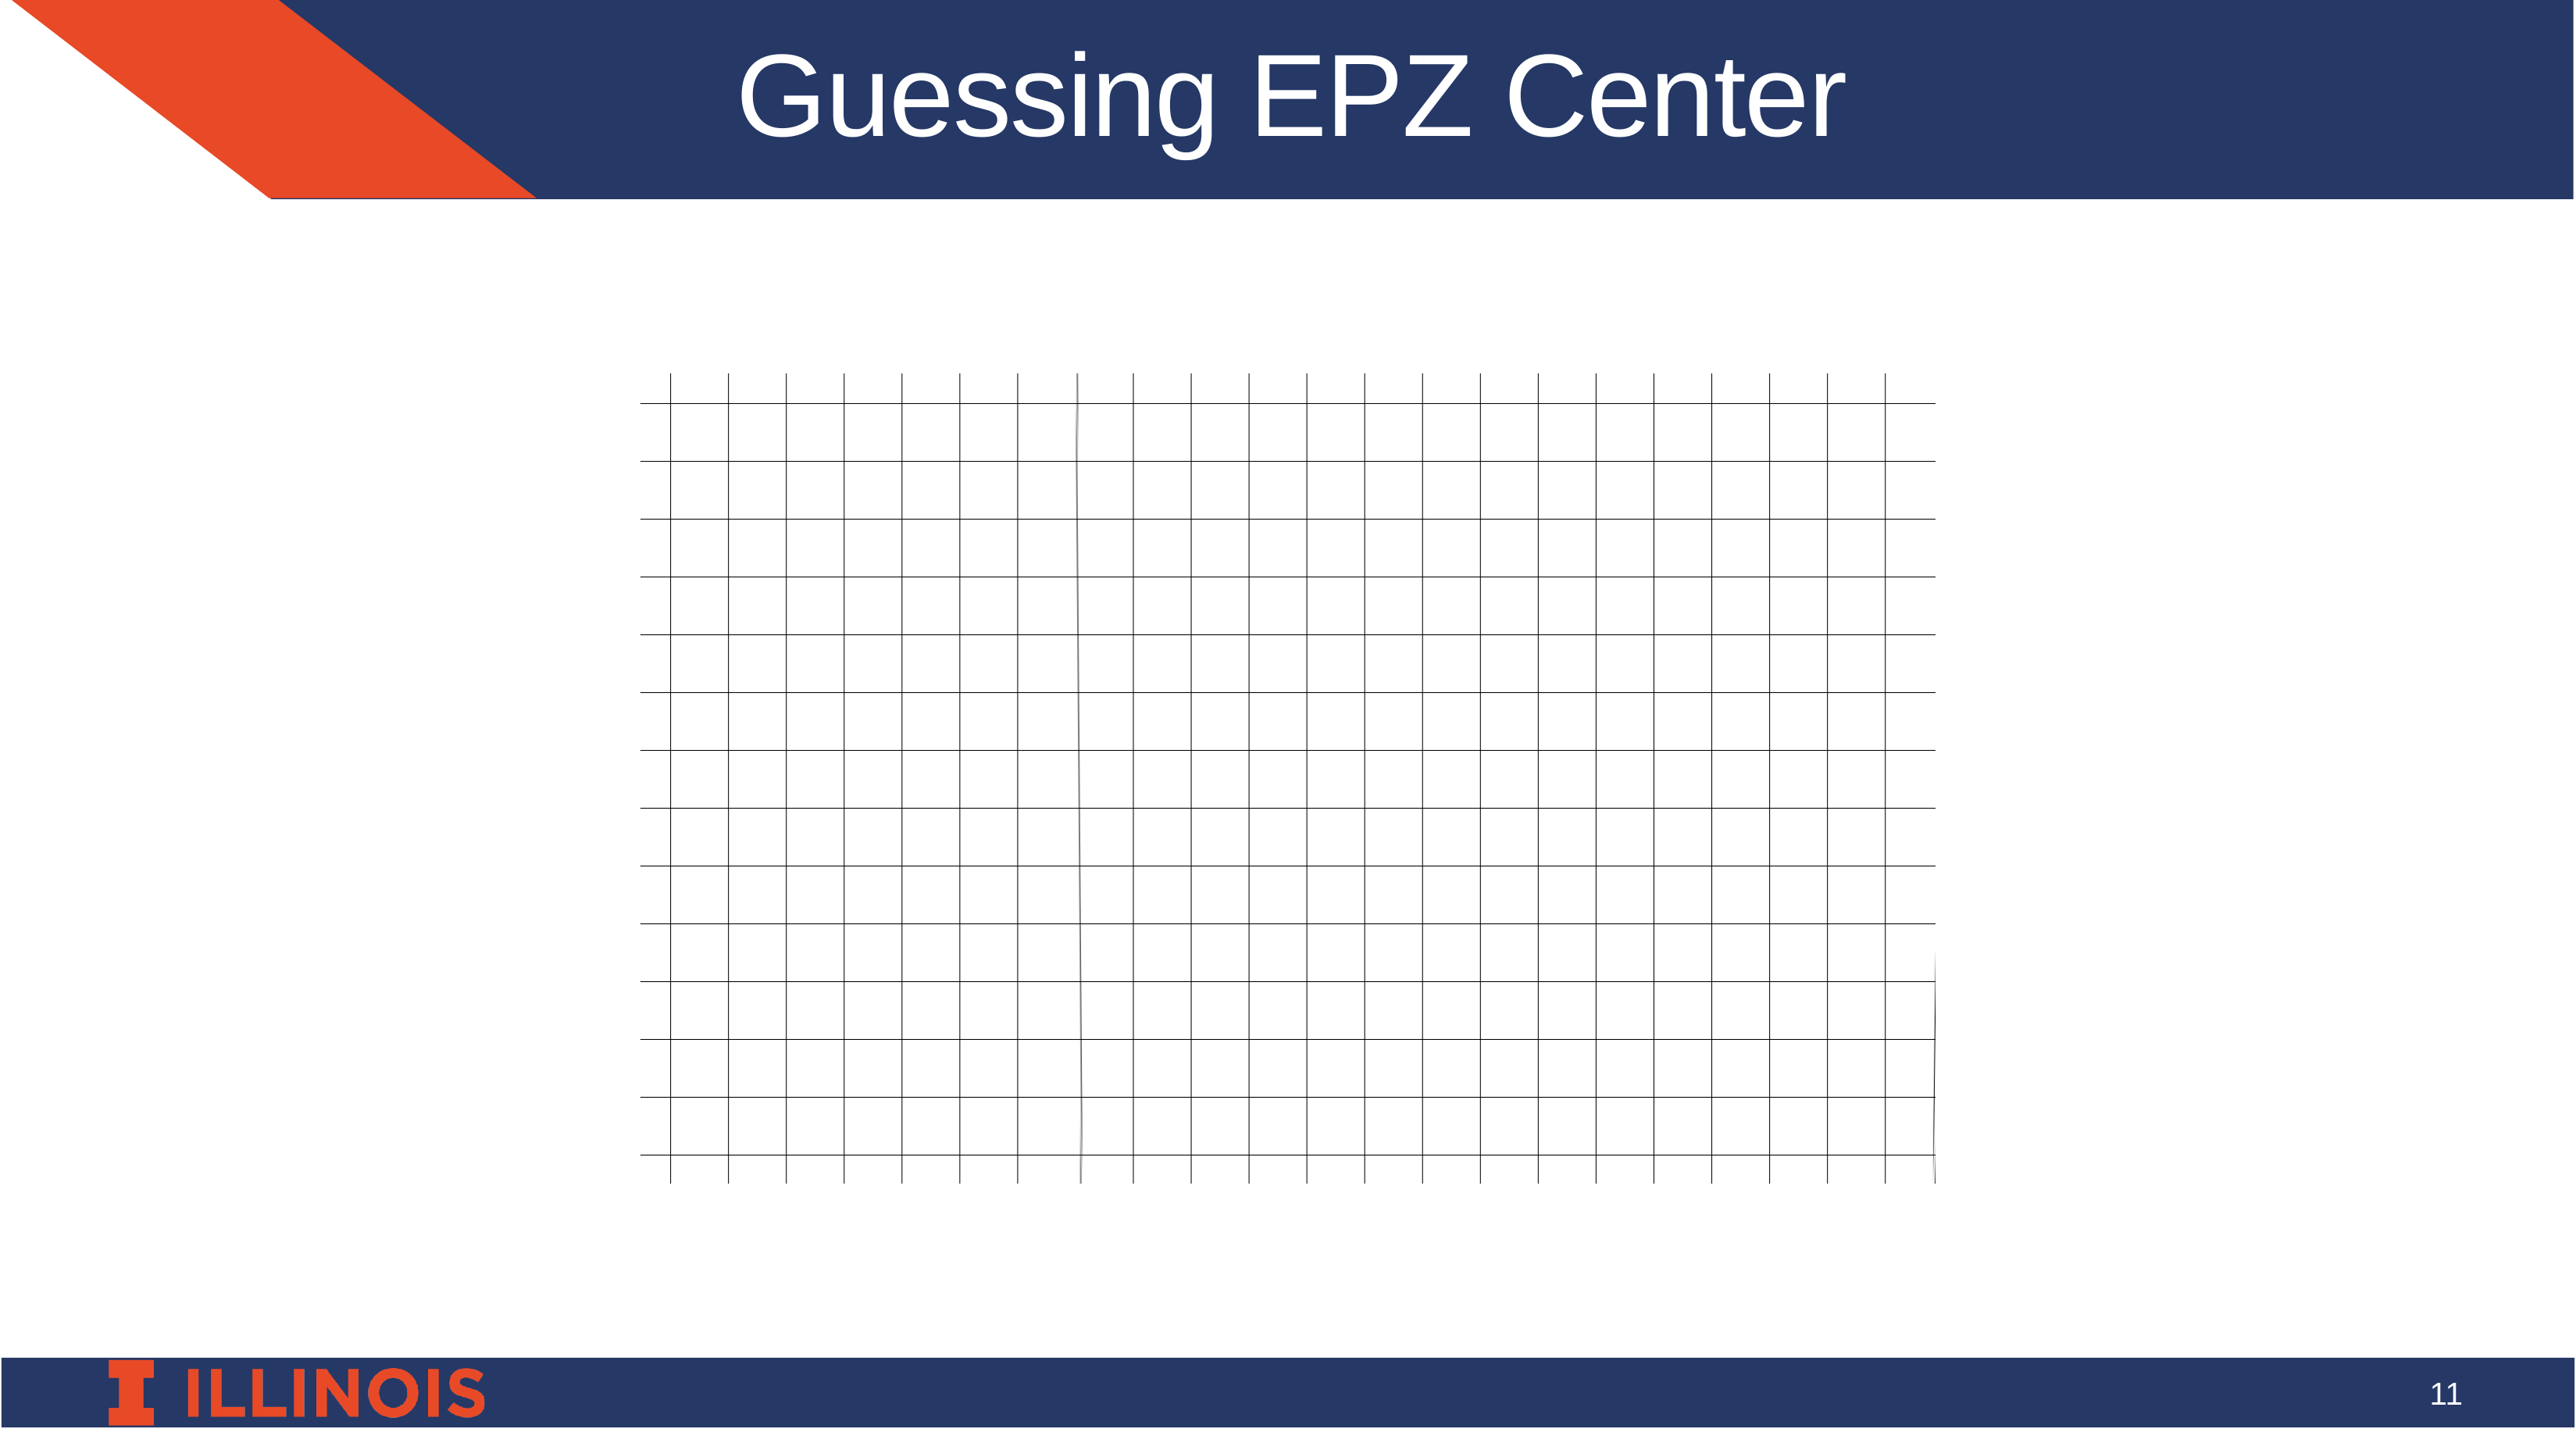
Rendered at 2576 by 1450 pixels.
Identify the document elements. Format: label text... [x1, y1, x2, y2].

picture [109, 1359, 485, 1426]
text_box [640, 373, 1936, 1184]
text_box 11 [2428, 1378, 2467, 1412]
title Guessing EPZ Center [734, 17, 2275, 262]
